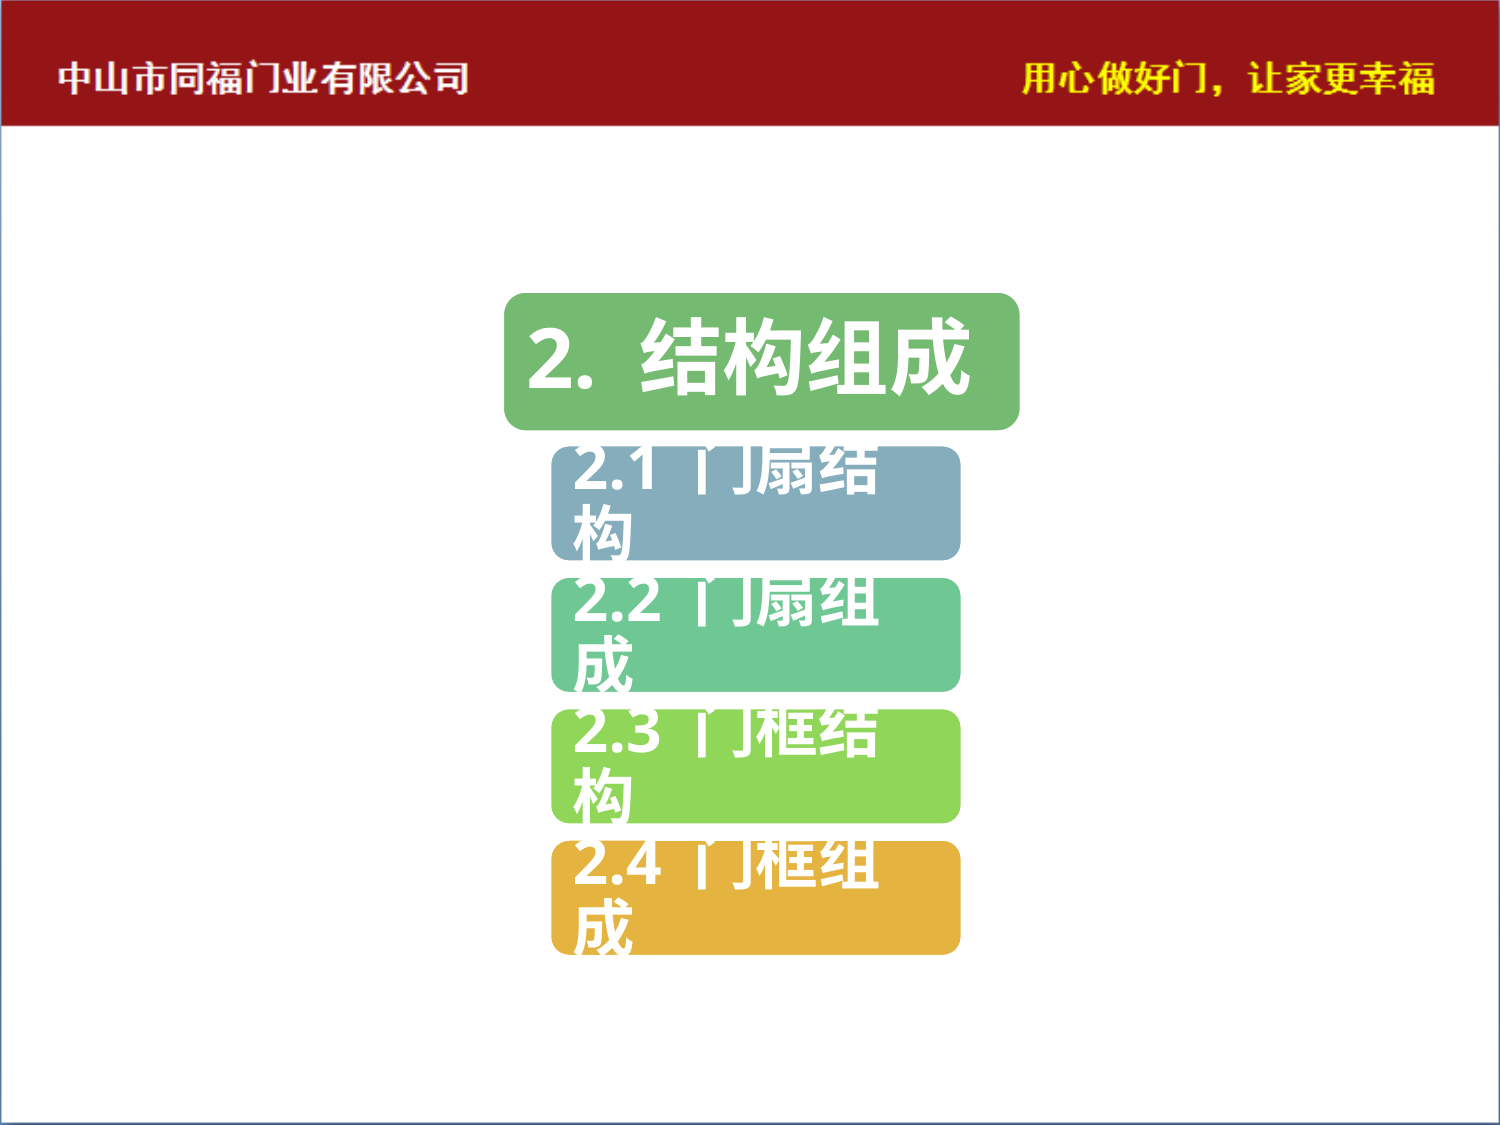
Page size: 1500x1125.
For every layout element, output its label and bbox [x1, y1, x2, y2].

text_box [548, 706, 964, 826]
text_box [501, 290, 1023, 433]
picture [0, 0, 1500, 1125]
text_box [548, 838, 964, 958]
text_box [548, 575, 964, 695]
text_box [548, 443, 964, 564]
